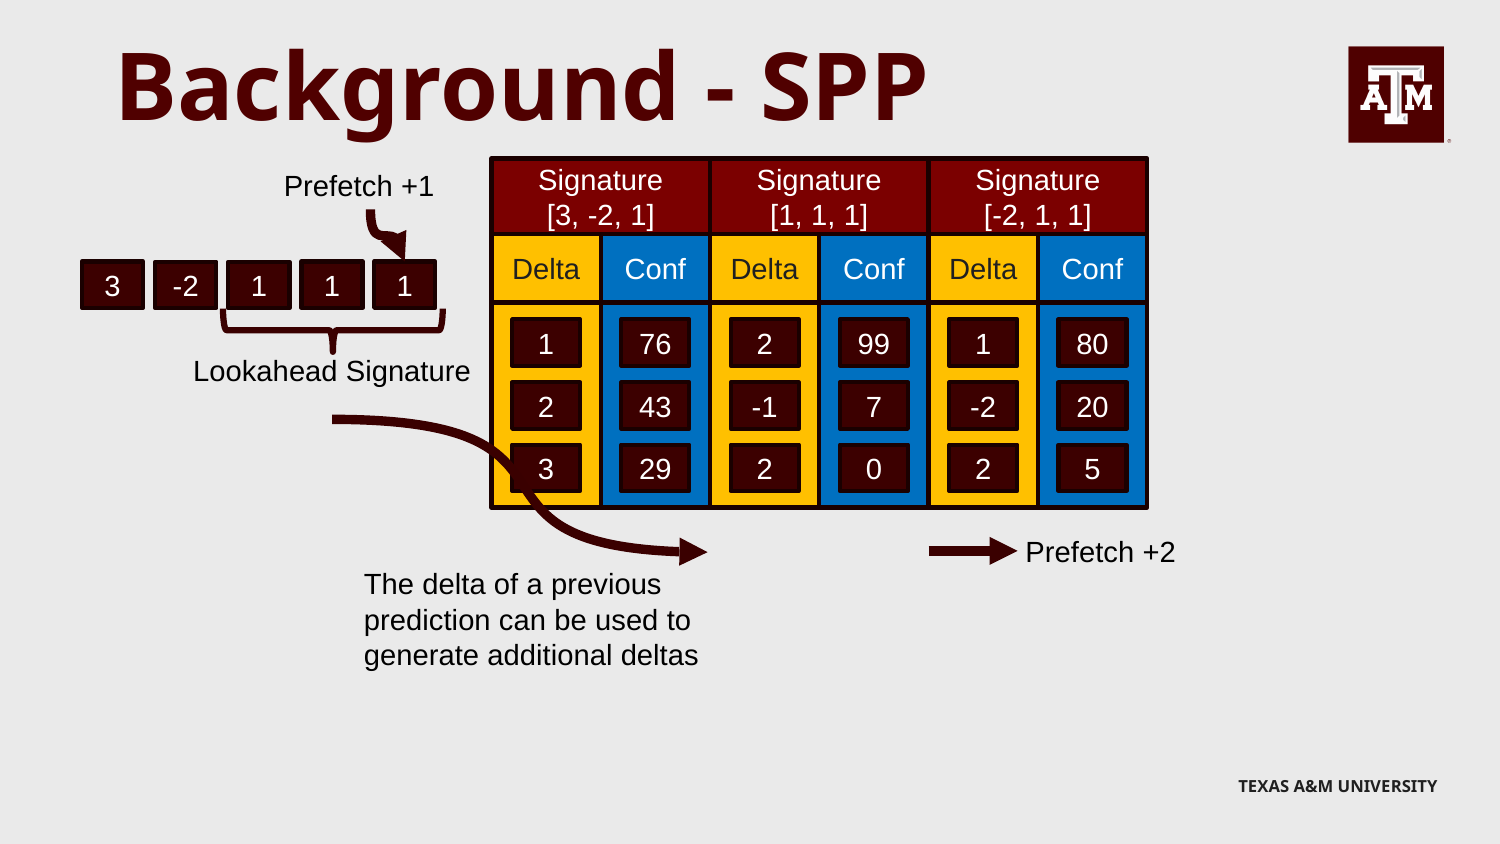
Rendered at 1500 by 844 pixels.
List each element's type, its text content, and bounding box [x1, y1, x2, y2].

text_box 99 [838, 317, 910, 368]
text_box -2 [947, 380, 1019, 431]
text_box 1 [947, 317, 1019, 368]
text_box The delta of a previous prediction can be used to generate additional deltas [349, 558, 798, 679]
text_box Delta [489, 232, 599, 300]
text_box 76 [619, 317, 691, 368]
text_box [817, 300, 927, 510]
text_box 1 [299, 259, 365, 308]
text_box [489, 300, 599, 417]
text_box 5 [1056, 443, 1129, 493]
text_box Signature [-2, 1, 1] [927, 156, 1149, 232]
text_box 43 [619, 380, 691, 417]
text_box 0 [838, 443, 910, 493]
text_box Conf [817, 232, 927, 300]
text_box 2 [729, 317, 801, 368]
text_box [1036, 300, 1149, 510]
text_box 1 [372, 259, 437, 310]
text_box Signature [1, 1, 1] [708, 156, 927, 232]
text_box -2 [153, 260, 218, 310]
text_box [222, 308, 444, 345]
text_box 2 [729, 443, 801, 493]
text_box Conf [1036, 232, 1149, 300]
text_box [331, 419, 708, 553]
text_box Conf [599, 232, 708, 300]
text_box Lookahead Signature [178, 345, 492, 396]
title Background - SPP [103, 22, 1397, 147]
picture [1329, 27, 1463, 161]
text_box 1 [510, 317, 582, 368]
text_box -1 [729, 380, 801, 431]
text_box Prefetch +2 [1010, 525, 1214, 576]
text_box 3 [80, 259, 145, 310]
text_box 2 [510, 380, 582, 417]
text_box Delta [708, 232, 817, 300]
text_box 2 [947, 443, 1019, 493]
text_box Prefetch +1 [268, 159, 472, 210]
text_box [927, 300, 1036, 510]
text_box Signature [3, -2, 1] [489, 156, 708, 232]
text_box Delta [927, 232, 1036, 300]
text_box 1 [226, 260, 292, 308]
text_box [361, 218, 414, 254]
text_box 20 [1056, 380, 1129, 431]
text_box [599, 300, 708, 419]
text_box [708, 300, 817, 510]
text_box 80 [1056, 317, 1129, 368]
text_box 7 [838, 380, 910, 431]
